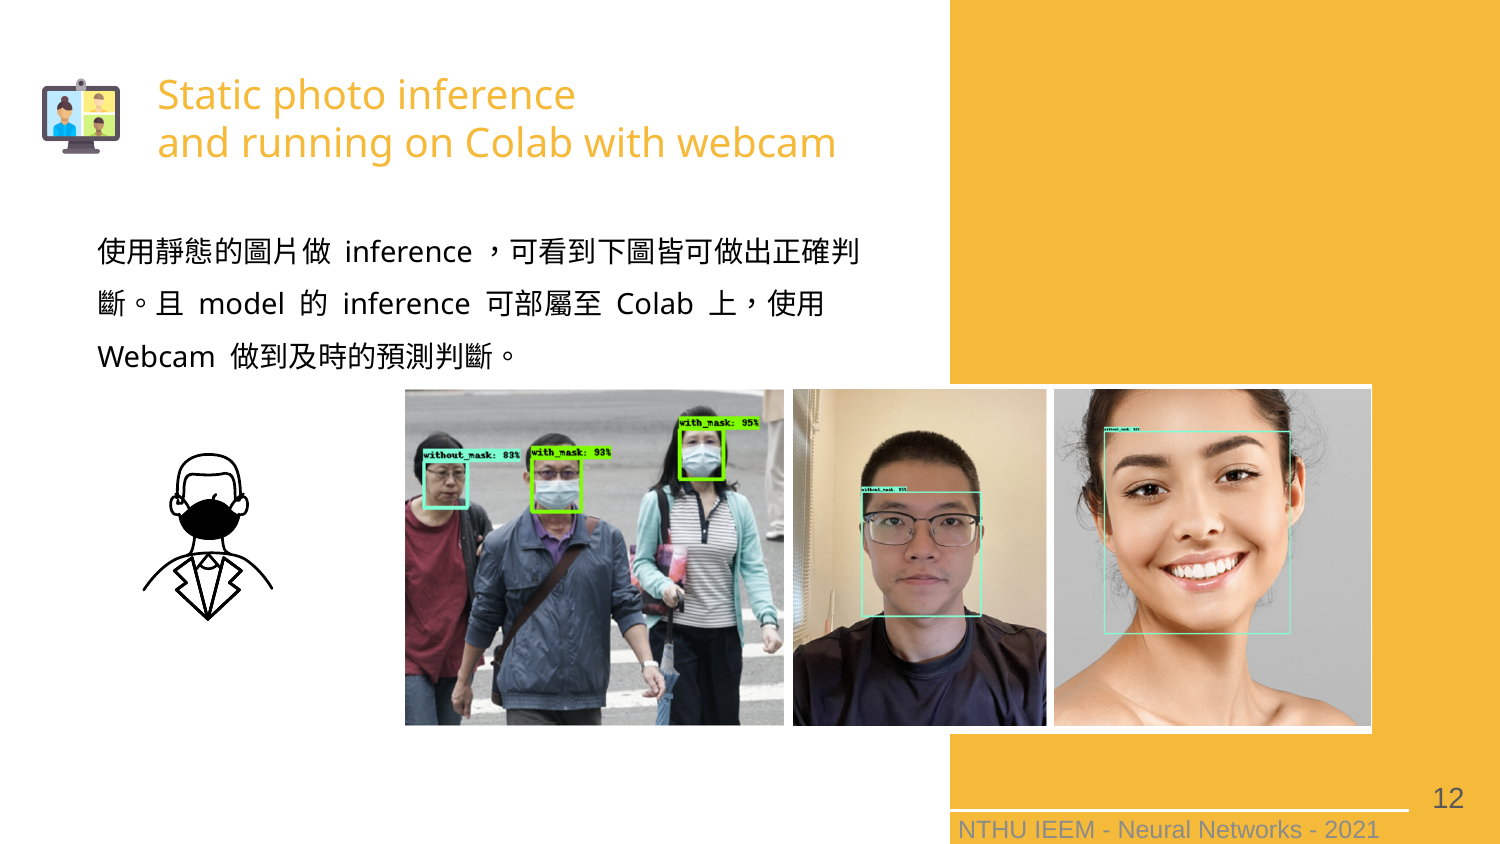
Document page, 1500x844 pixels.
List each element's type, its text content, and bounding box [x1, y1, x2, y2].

slide_number 12 [1389, 764, 1480, 830]
title Static photo inference and running on Colab with webcam [142, 53, 1473, 195]
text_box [142, 452, 274, 621]
picture [41, 77, 120, 155]
picture [401, 384, 1373, 734]
text_box NTHU IEEM - Neural Networks - 2021 [916, 798, 1423, 844]
list 使用靜態的圖片做 inference，可看到下圖皆可做出正確判斷。且 model 的 inference 可部屬至 Colab 上，使用 Webcam 做到及時的預測判斷。 [59, 200, 911, 508]
